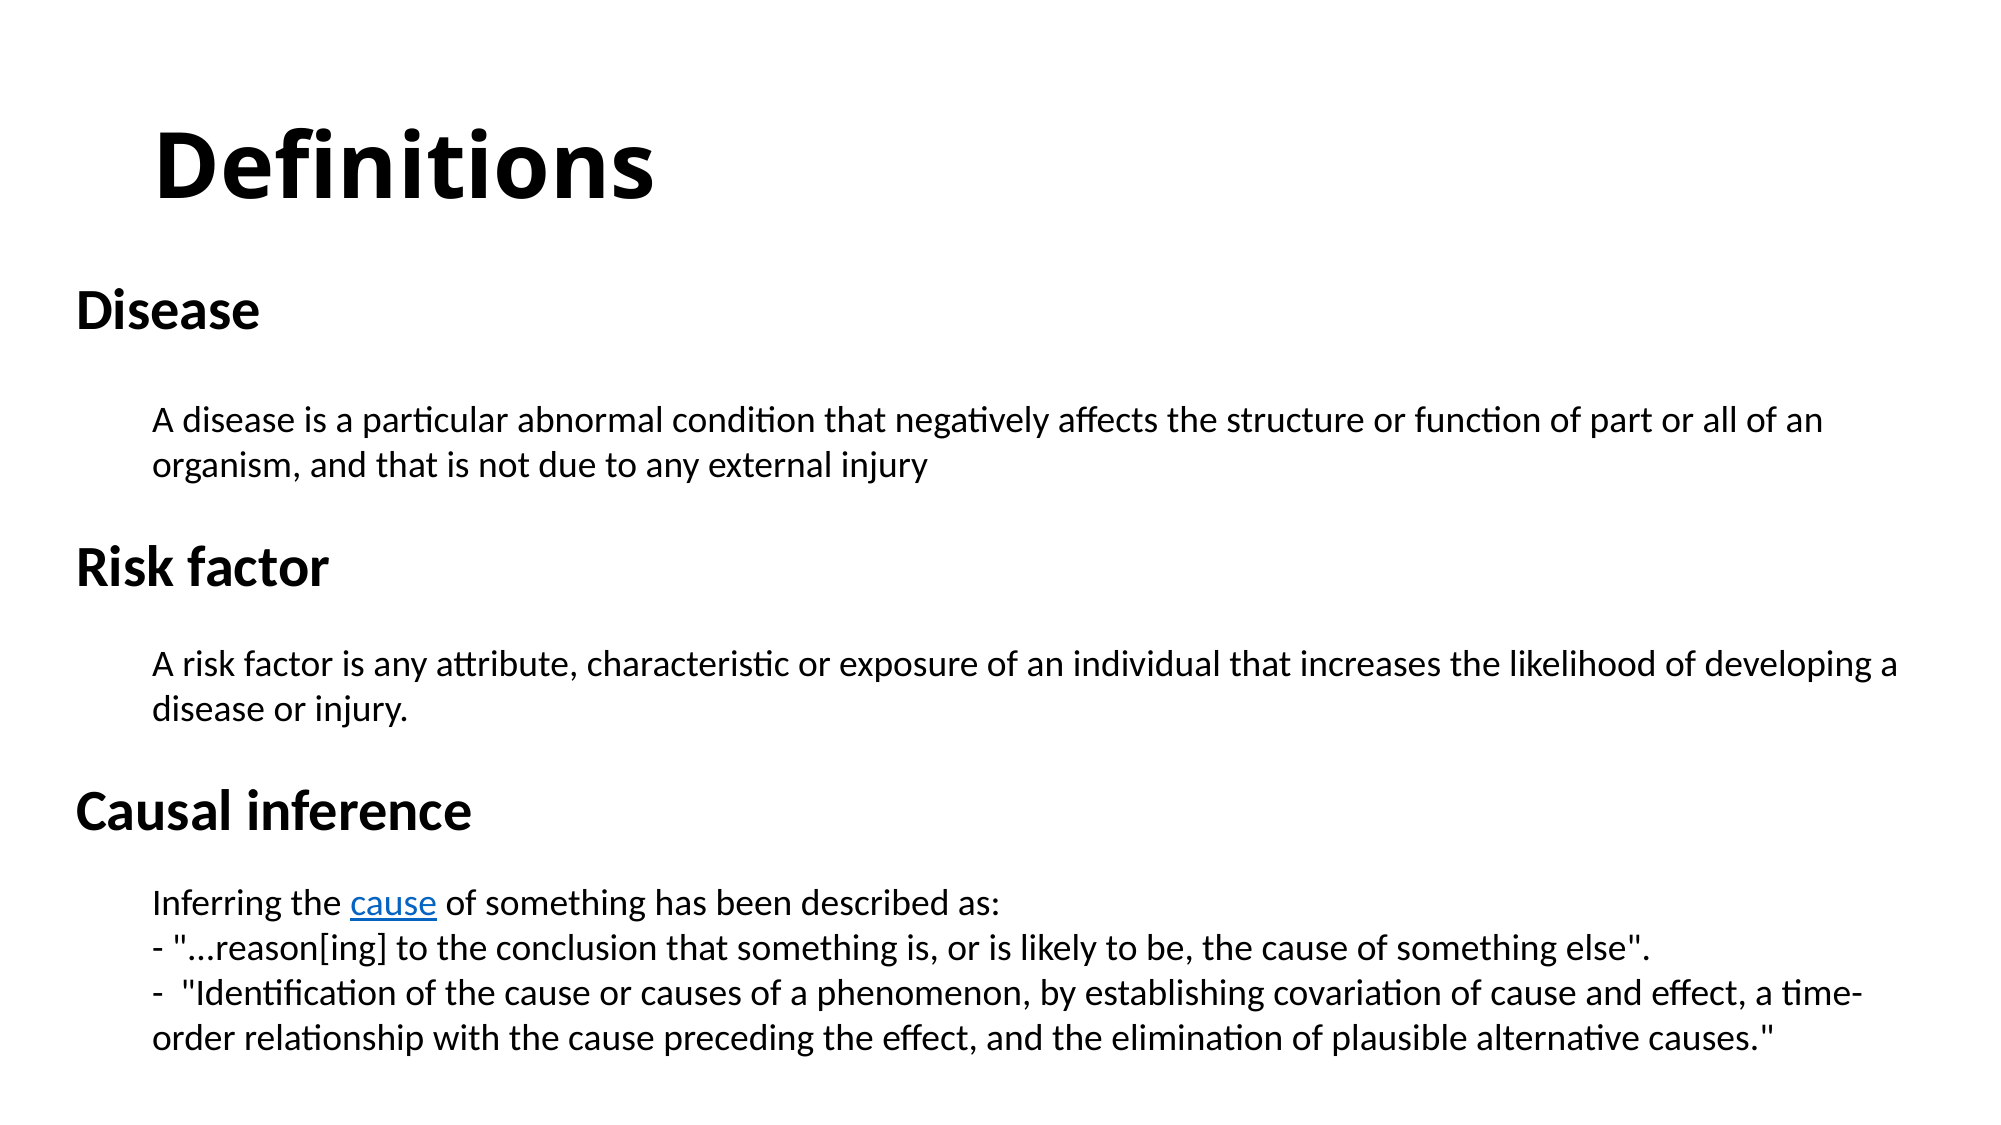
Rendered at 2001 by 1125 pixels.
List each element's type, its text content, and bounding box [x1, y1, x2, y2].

text_box Disease [61, 272, 1787, 361]
text_box A risk factor is any attribute, characteristic or exposure of an individual that increases the likelihood of developing a disease or injury. [137, 631, 1934, 736]
text_box Causal inference [61, 772, 1787, 861]
list Risk factor [61, 528, 1787, 617]
title Definitions [137, 59, 1863, 278]
text_box Inferring the cause of something has been described as: - "...reason[ing] to the conclusion that something is, or is likely to be, the cause of something else". - "Identification of the cause or causes of a phenomenon, by establishing covariation of cause and effect, a time-order relationship with the cause preceding the effect, and the elimination of plausible alternative causes." [137, 871, 1934, 1066]
text_box A disease is a particular abnormal condition that negatively affects the structure or function of part or all of an organism, and that is not due to any external injury [137, 387, 1934, 493]
